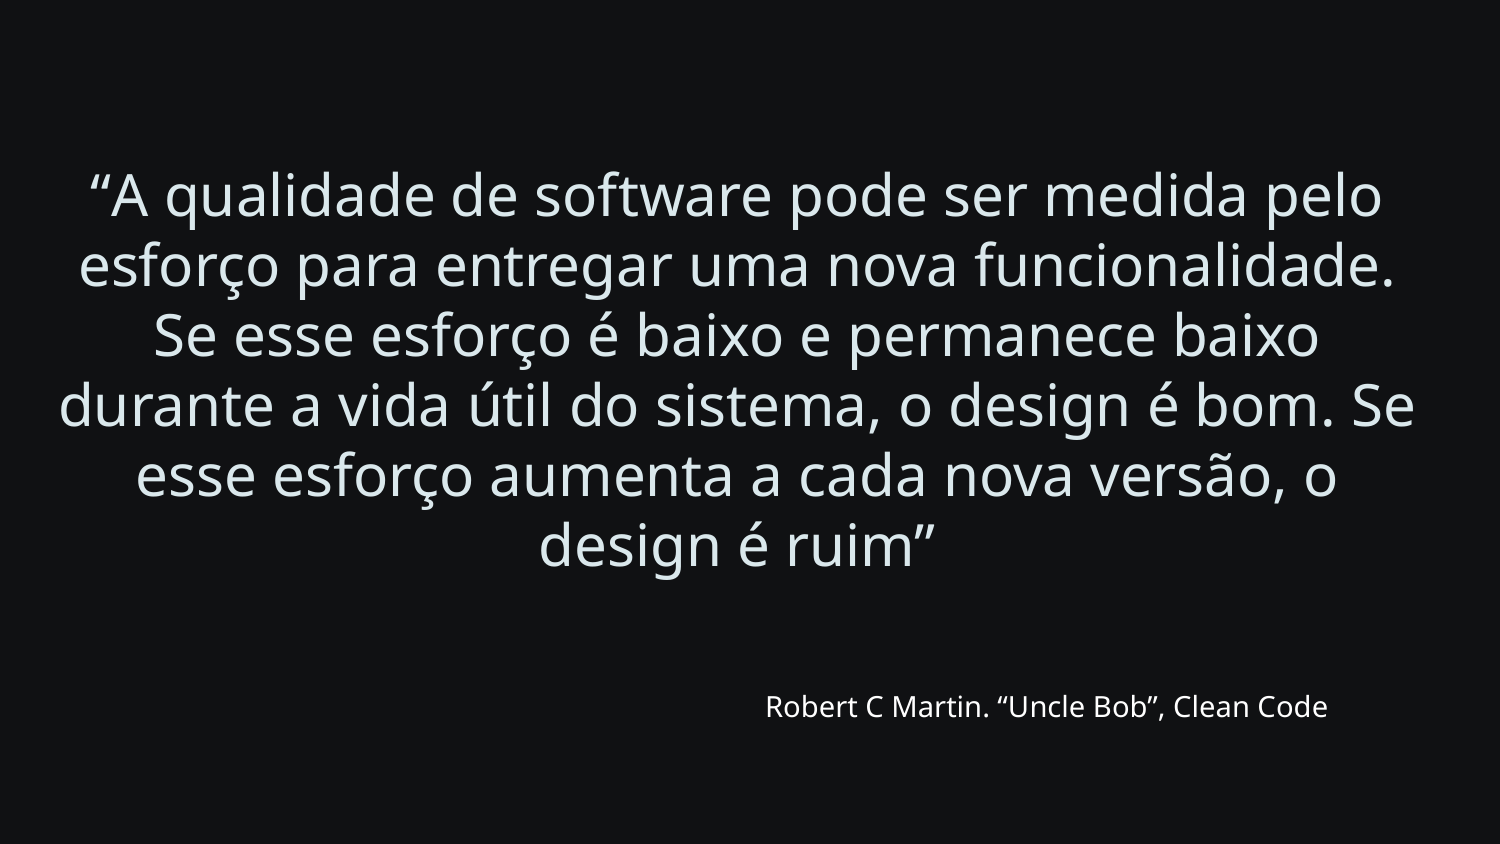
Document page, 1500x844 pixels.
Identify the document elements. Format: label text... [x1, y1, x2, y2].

subtitle “A qualidade de software pode ser medida pelo esforço para entregar uma nova funcionalidade. Se esse esforço é baixo e permanece baixo durante a vida útil do sistema, o design é bom. Se esse esforço aumenta a cada nova versão, o design é ruim” [38, 177, 1437, 559]
text_box Robert C Martin. “Uncle Bob”, Clean Code [750, 673, 1427, 739]
